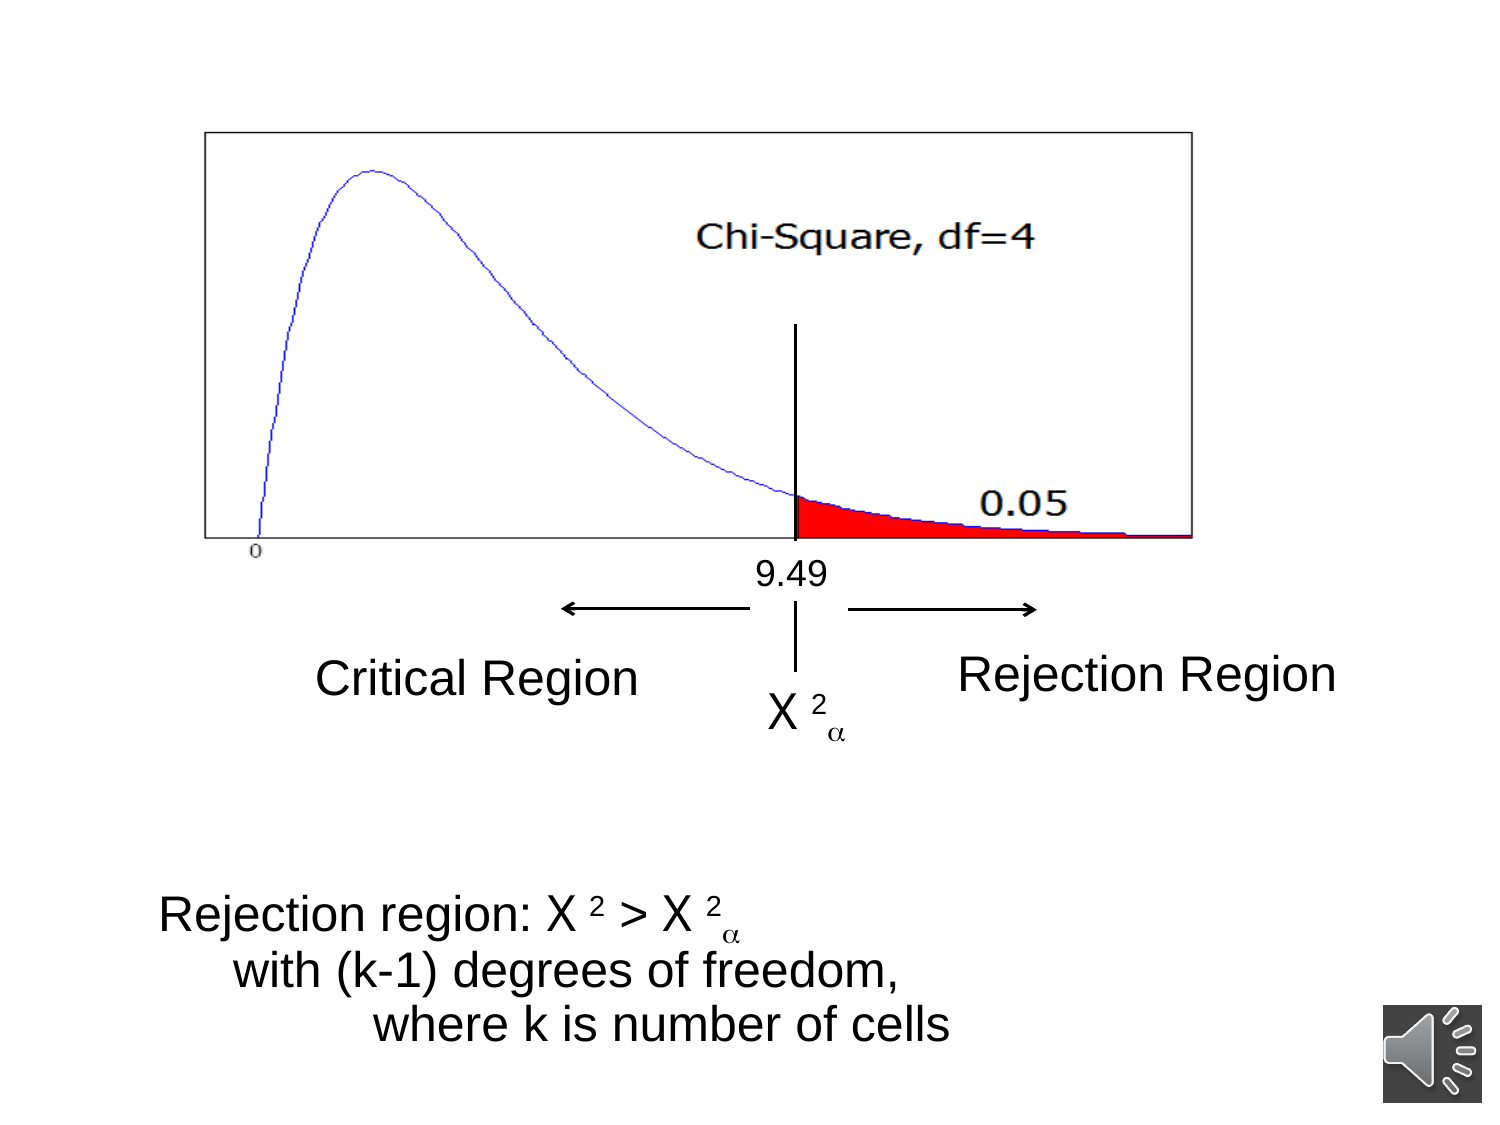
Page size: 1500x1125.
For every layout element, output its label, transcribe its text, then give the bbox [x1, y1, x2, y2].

text_box Rejection region: X 2 > X 2 with (k-1) degrees of freedom, where k is number of cells [143, 875, 1337, 1060]
picture [1382, 1003, 1483, 1104]
text_box Rejection Region [942, 633, 1383, 709]
text_box Critical Region [299, 637, 741, 713]
text_box X 2 [685, 671, 943, 755]
picture [97, 38, 1214, 610]
